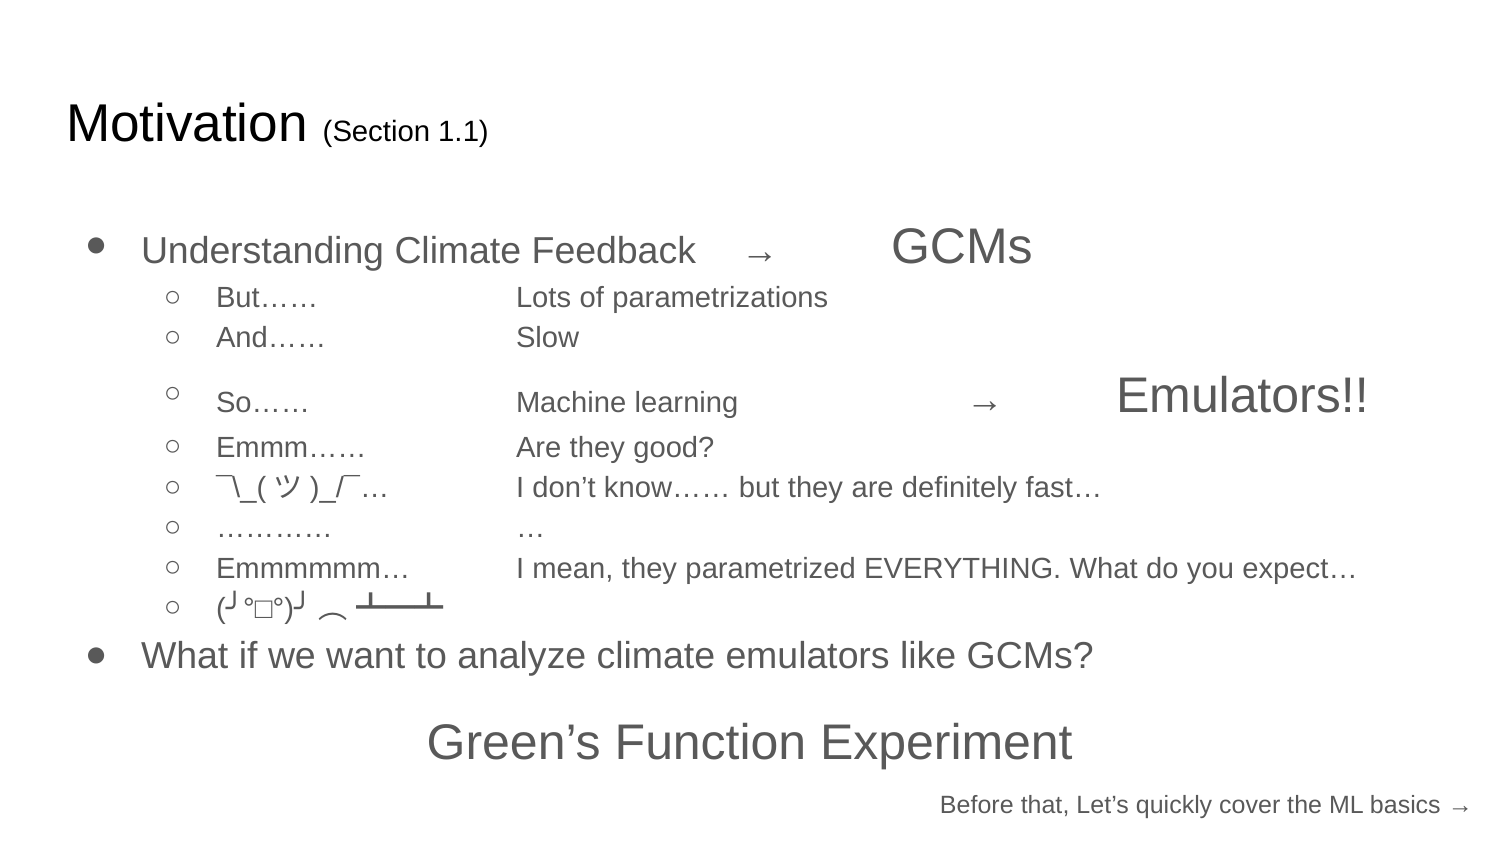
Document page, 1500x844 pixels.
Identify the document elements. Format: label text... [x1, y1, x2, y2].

title Motivation (Section 1.1) [51, 72, 1449, 167]
text_box Before that, Let’s quickly cover the ML basics → [873, 773, 1489, 834]
list Understanding Climate Feedback → GCMs But…… Lots of parametrizations And…… Slow So…… Machine learning → Emulators!! Emmm…… Are they good? ¯\_(ツ)_/¯… I don’t know…… but they are definitely fast… ………… … Emmmmmm… I mean, they parametrized EVERYTHING. What do you expect… (╯°□°)╯︵ ┻━┻ What if we want to analyze climate emulators like GCMs? Green’s Function Experiment [51, 189, 1449, 825]
